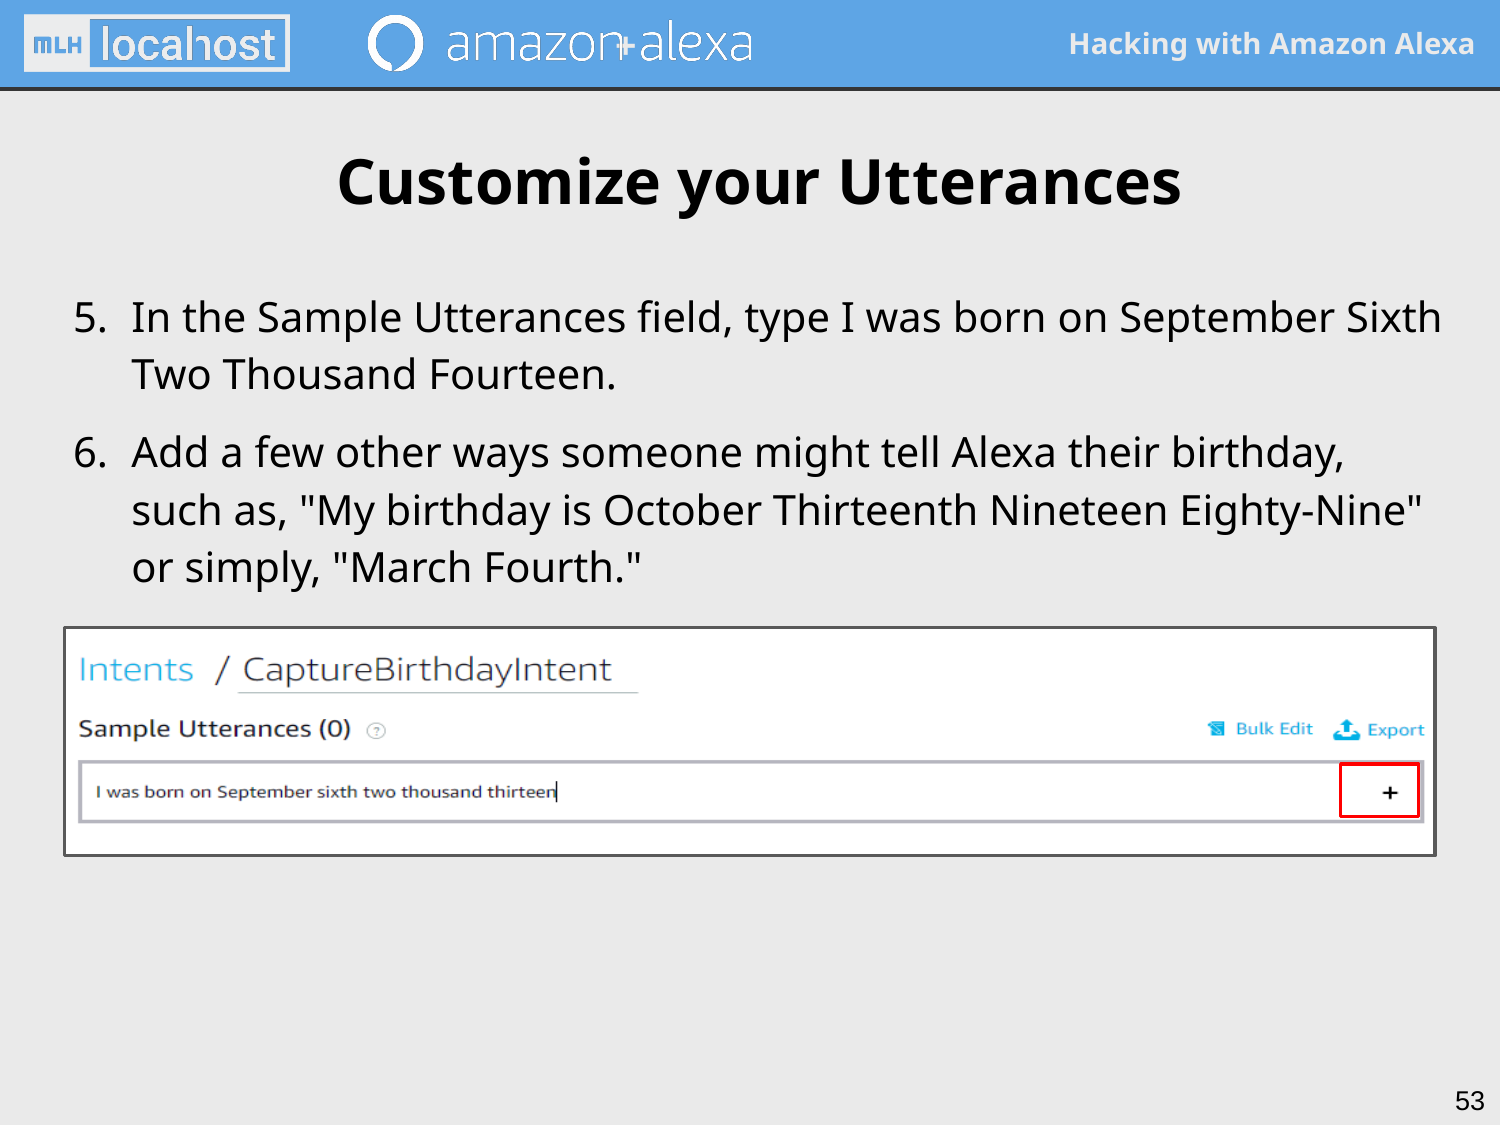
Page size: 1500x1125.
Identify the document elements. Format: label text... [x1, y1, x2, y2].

text_box In the Sample Utterances field, type I was born on September Sixth Two Thousand Fourteen. Add a few other ways someone might tell Alexa their birthday, such as, "My birthday is October Thirteenth Nineteen Eighty-Nine" or simply, "March Fourth." [41, 283, 1459, 591]
title Customize your Utterances [36, 126, 1484, 233]
picture [24, 14, 290, 72]
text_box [66, 629, 1434, 855]
picture [368, 15, 751, 72]
